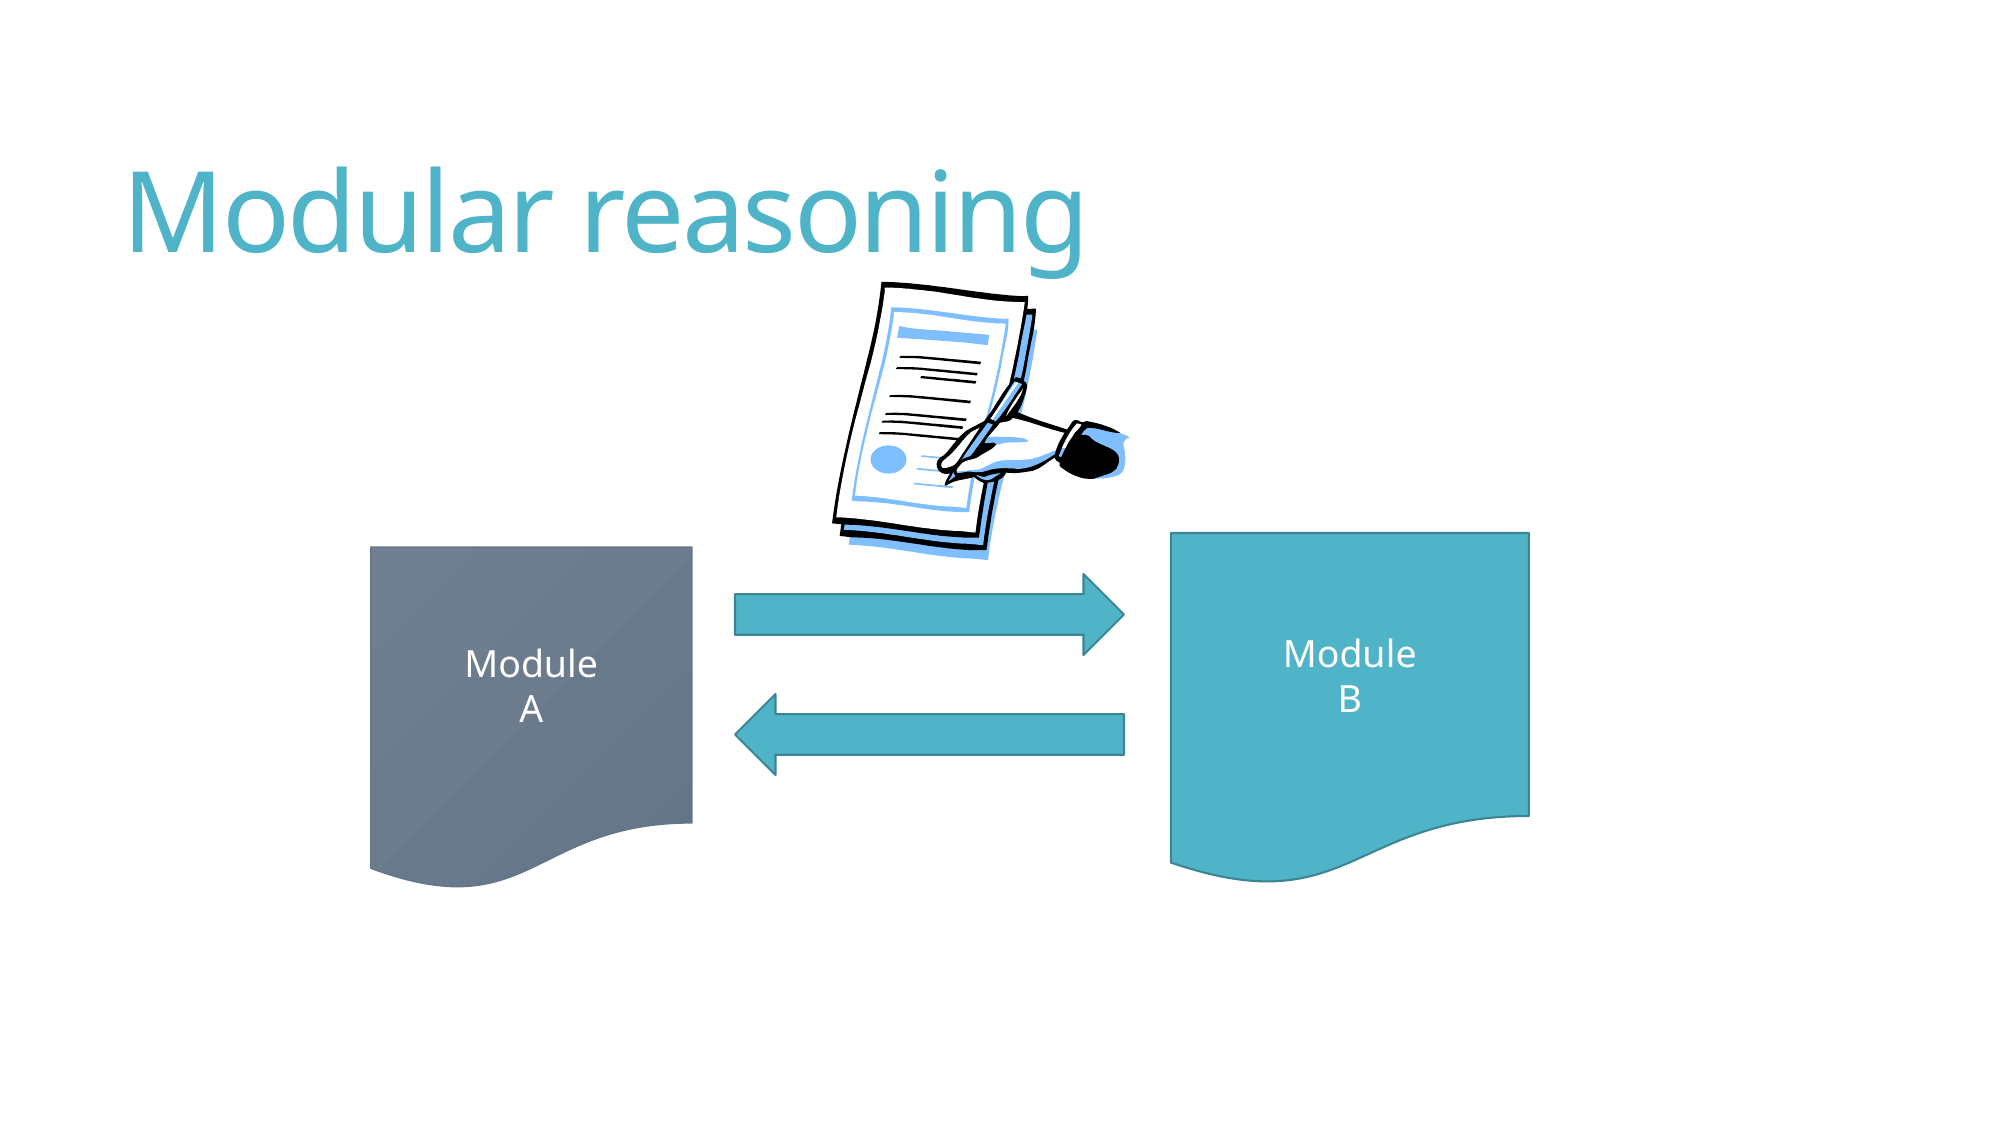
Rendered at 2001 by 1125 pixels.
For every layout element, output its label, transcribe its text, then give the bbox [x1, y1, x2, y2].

text_box [734, 693, 1126, 776]
text_box [733, 573, 1125, 656]
text_box Module B [1169, 531, 1530, 883]
title Modular reasoning [107, 81, 1875, 354]
picture [831, 281, 1130, 561]
text_box Module A [370, 546, 693, 888]
